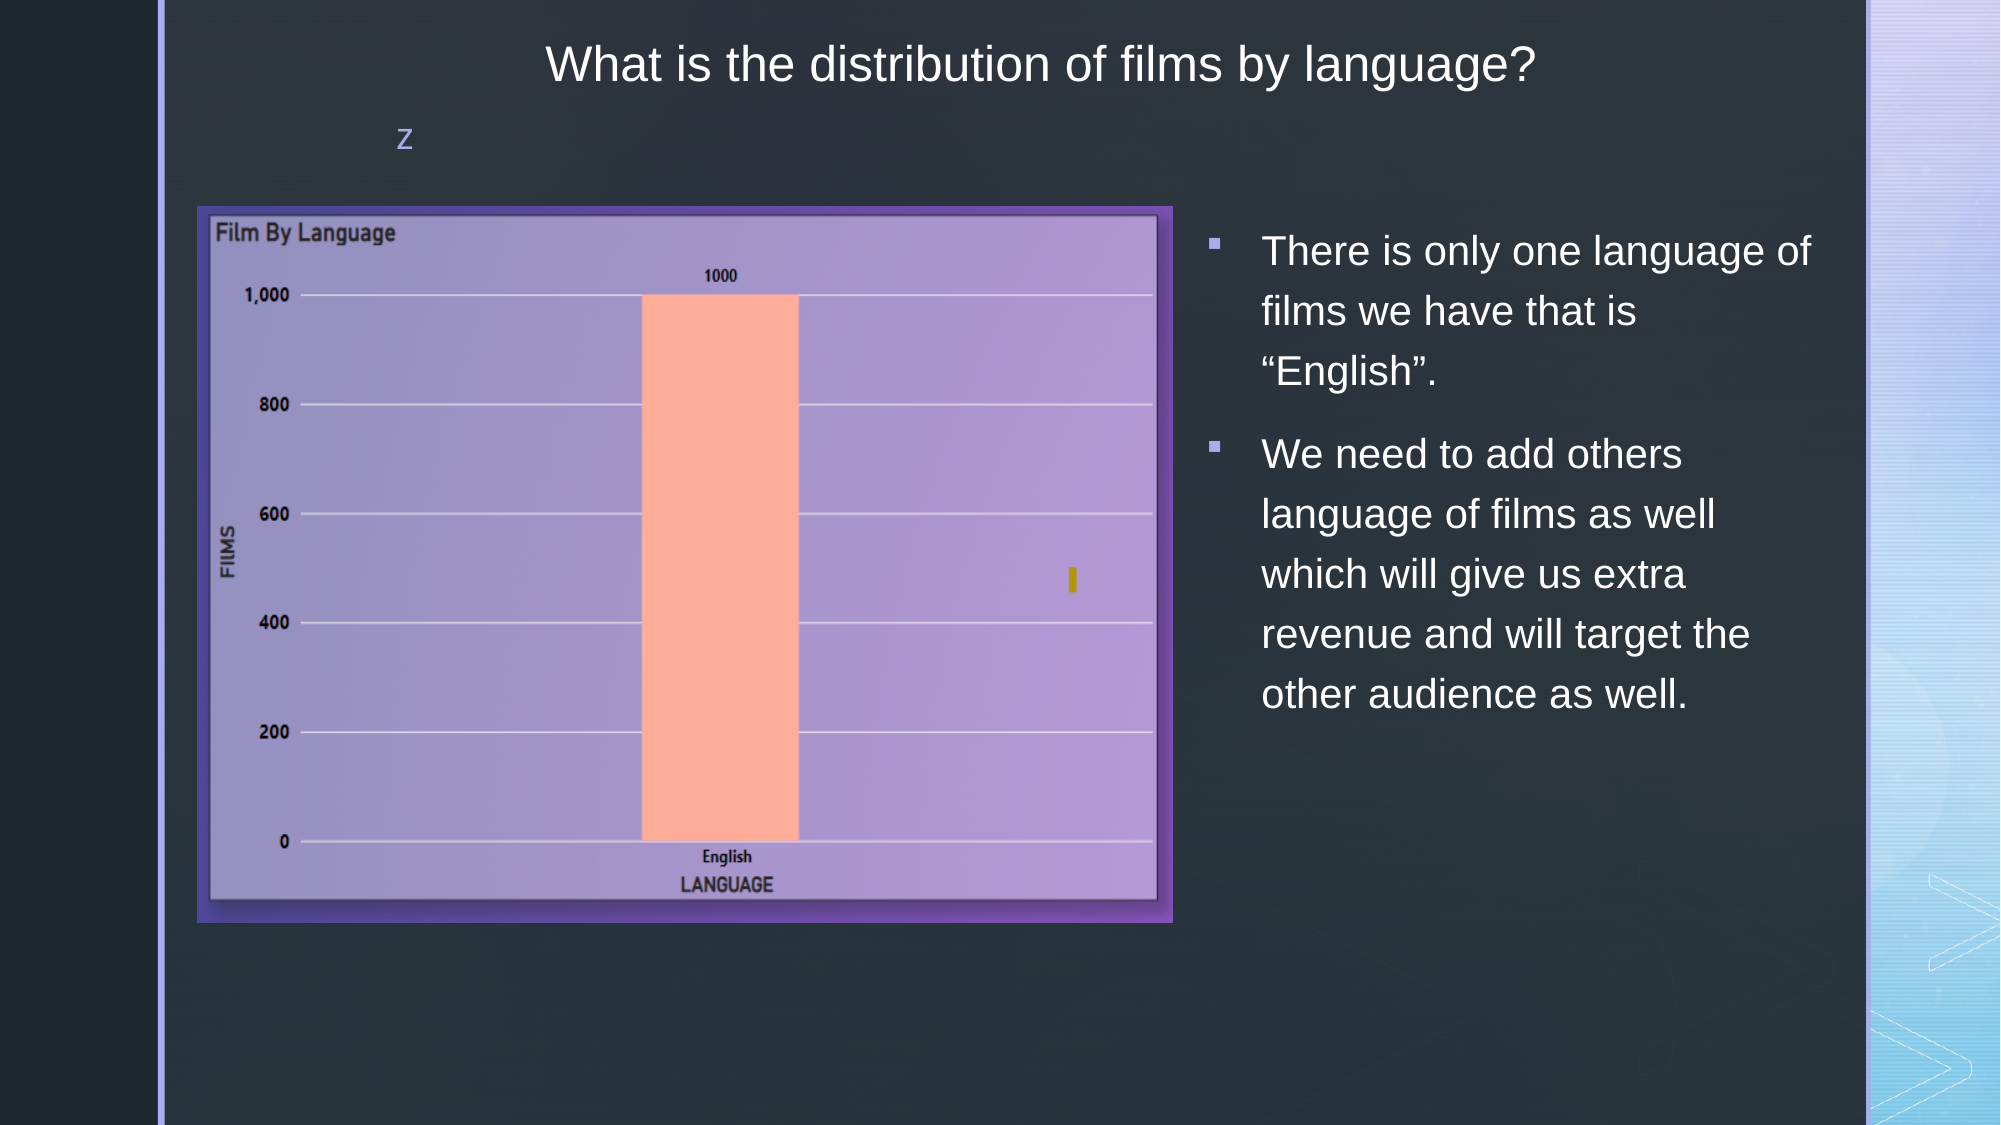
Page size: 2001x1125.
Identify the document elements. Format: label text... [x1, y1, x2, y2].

picture [1871, 0, 2001, 1125]
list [196, 206, 1173, 923]
title What is the distribution of films by language? [253, 30, 1829, 129]
list There is only one language of films we have that is “English”. We need to add others language of films as well which will give us extra revenue and will target the other audience as well. [1189, 206, 1829, 912]
